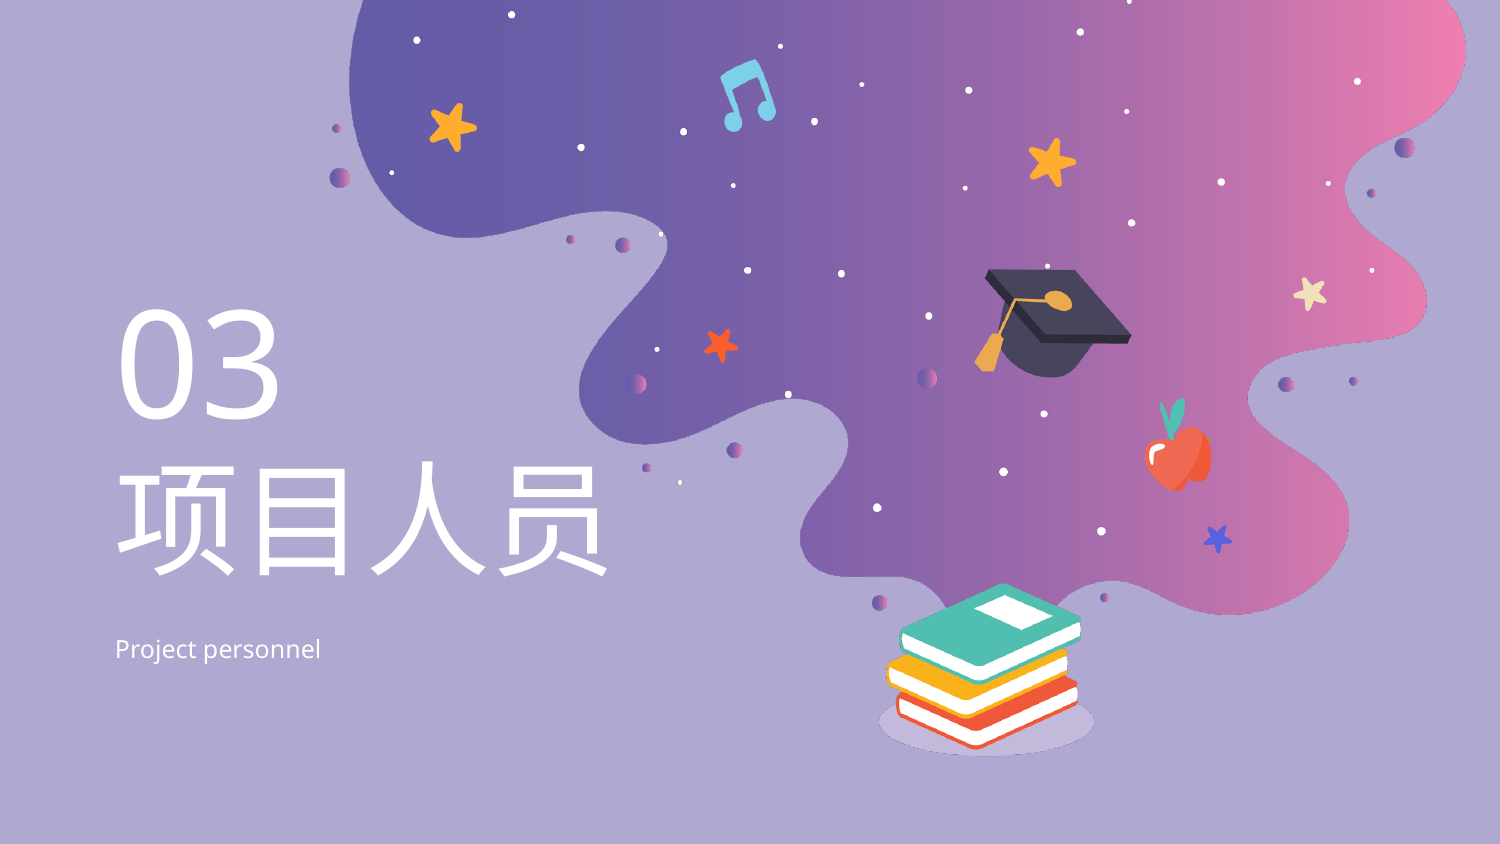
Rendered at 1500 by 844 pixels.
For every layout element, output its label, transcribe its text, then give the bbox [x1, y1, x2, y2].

subtitle Project personnel [100, 592, 610, 679]
title 03 [99, 253, 437, 464]
picture [291, 0, 1482, 794]
title 项目人员 [99, 426, 1219, 627]
